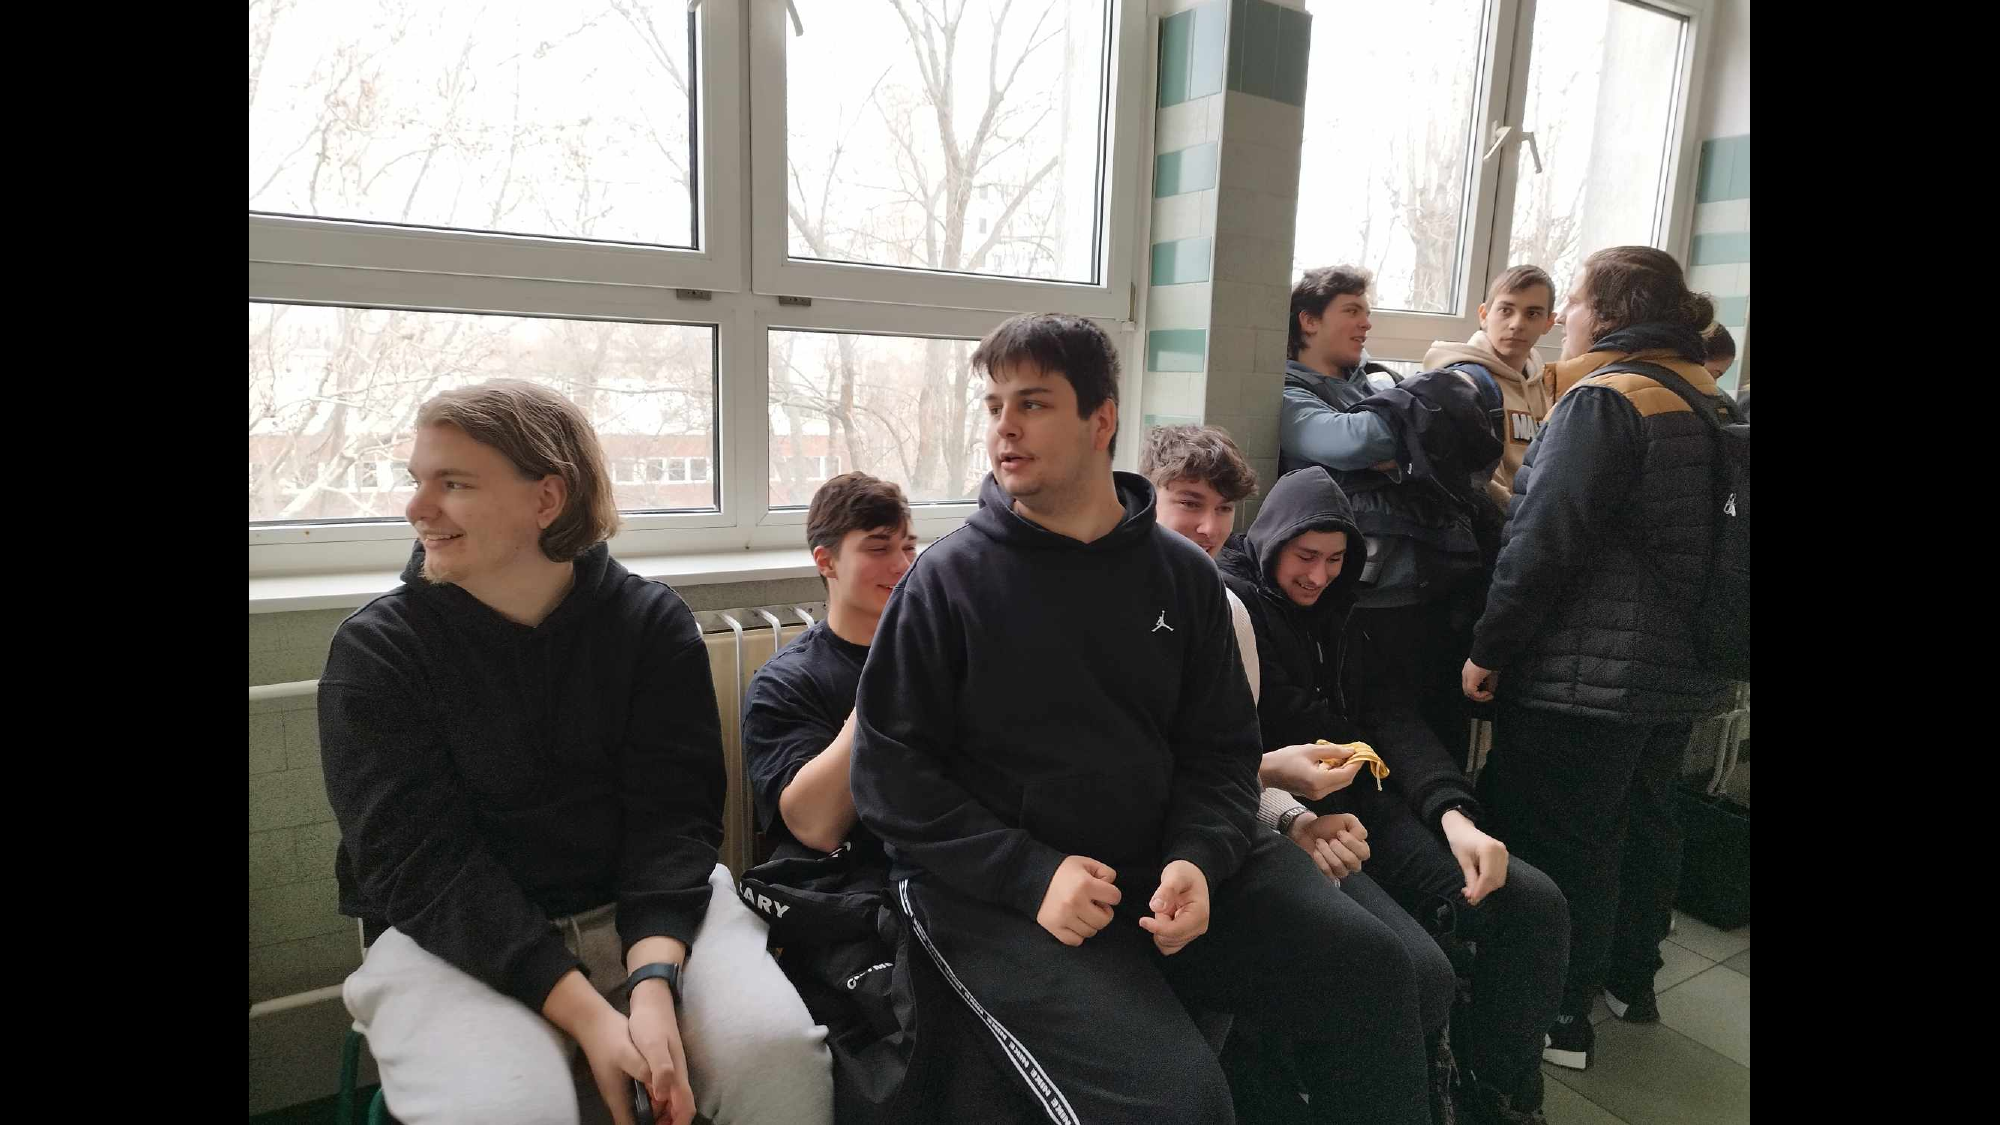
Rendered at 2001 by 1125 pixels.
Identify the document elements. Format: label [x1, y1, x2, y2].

picture [249, 0, 1751, 1125]
